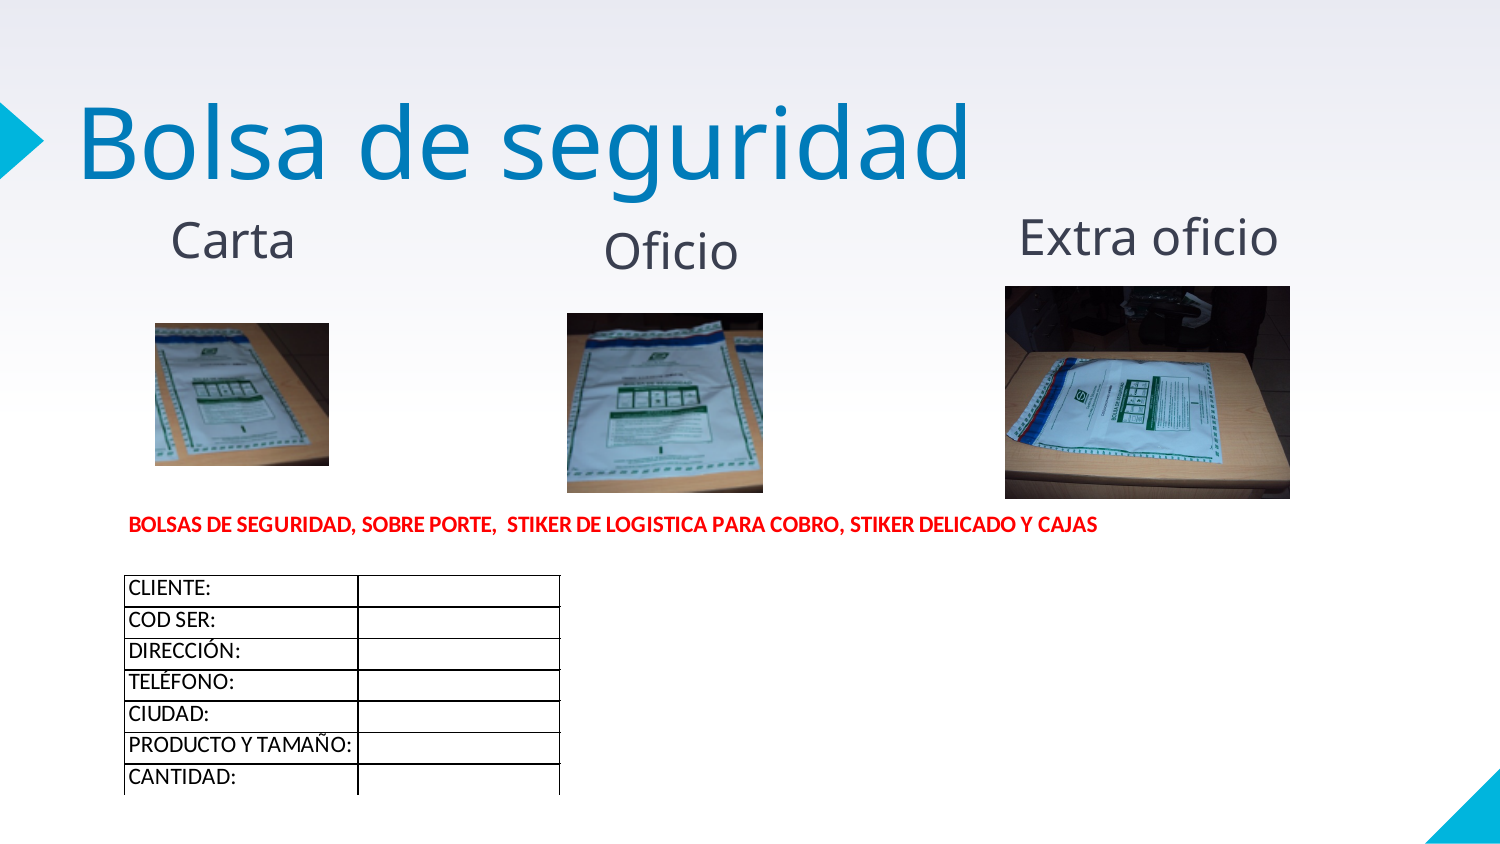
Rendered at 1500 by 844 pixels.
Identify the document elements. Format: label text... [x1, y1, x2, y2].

picture [123, 511, 1115, 797]
title Bolsa de seguridad [75, 102, 1376, 277]
picture [154, 323, 329, 466]
picture [567, 313, 764, 493]
list Carta [123, 208, 325, 277]
picture [1005, 285, 1290, 499]
text_box Oficio [562, 219, 763, 287]
list Extra oficio [998, 205, 1282, 274]
